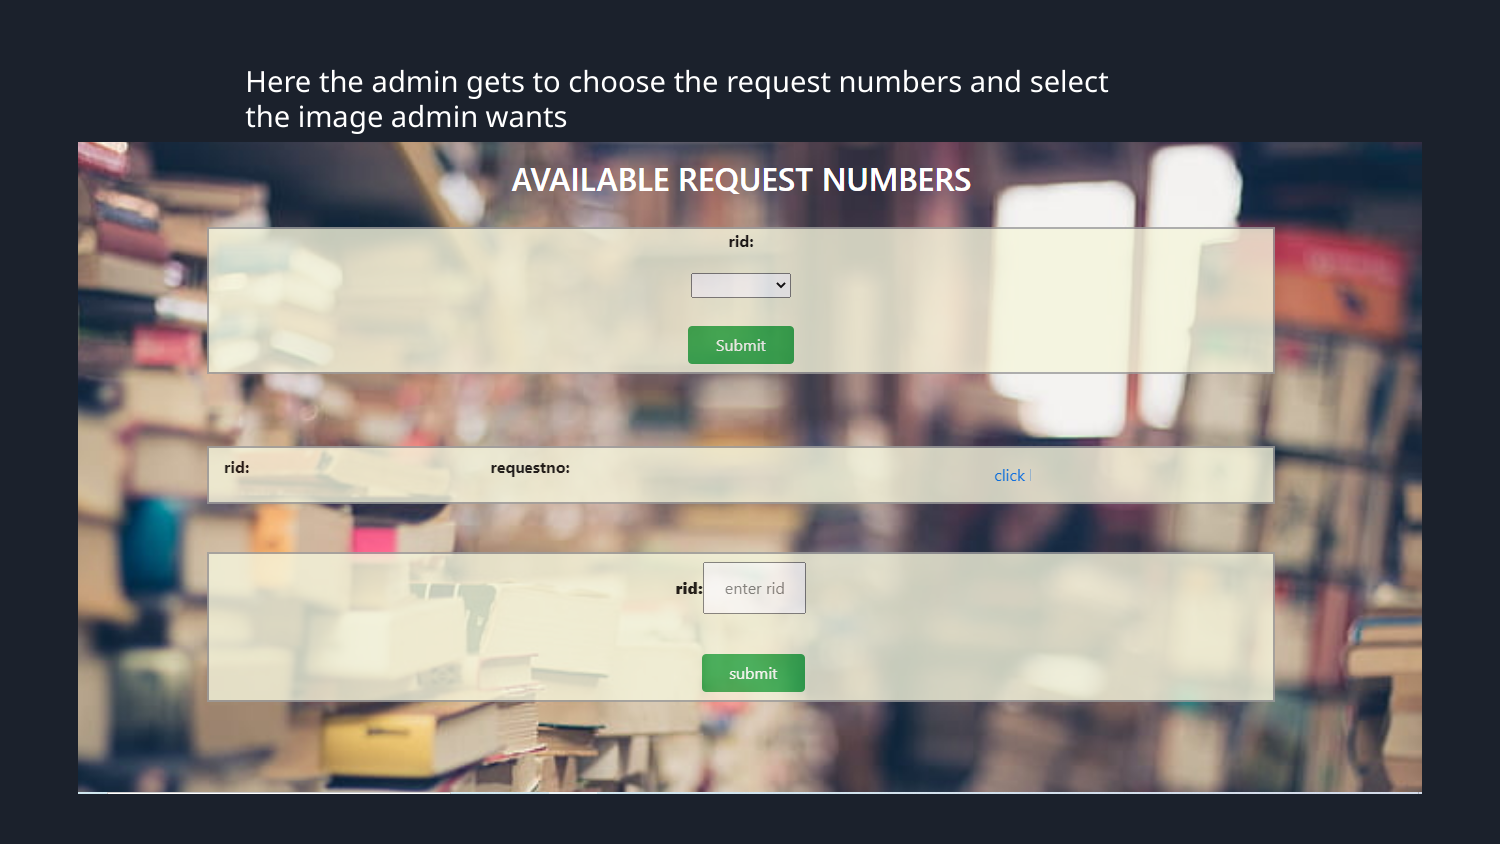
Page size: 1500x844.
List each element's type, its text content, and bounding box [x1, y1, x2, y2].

text_box Here the admin gets to choose the request numbers and select the image admin wants [230, 48, 1144, 141]
picture [78, 142, 1422, 794]
